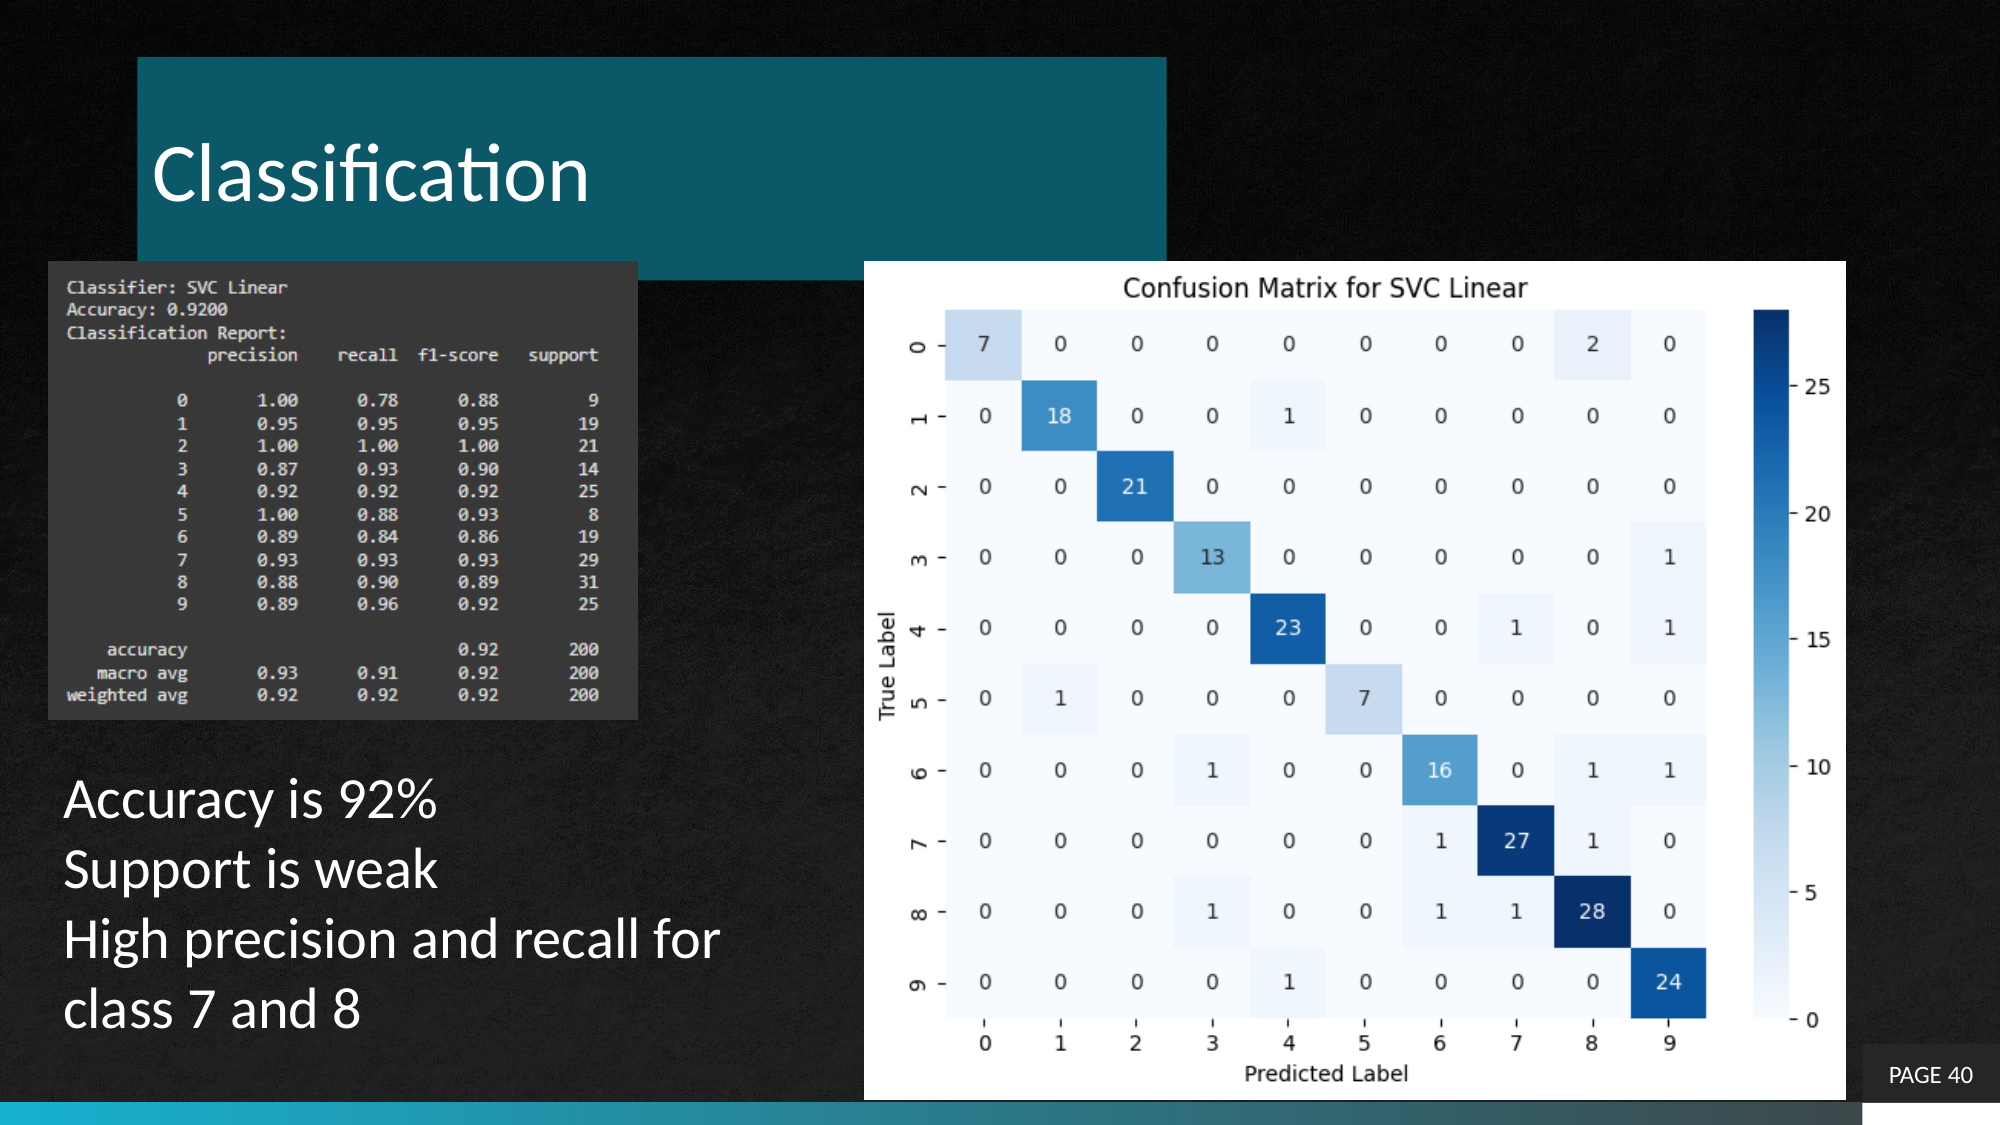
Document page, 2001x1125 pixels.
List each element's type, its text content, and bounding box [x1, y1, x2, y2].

text_box Accuracy is 92% Support is weak High precision and recall for class 7 and 8 [48, 744, 853, 1055]
title Classification [137, 56, 1167, 281]
picture [0, 0, 2000, 1103]
slide_number PAGE 40 [1862, 1043, 2000, 1103]
